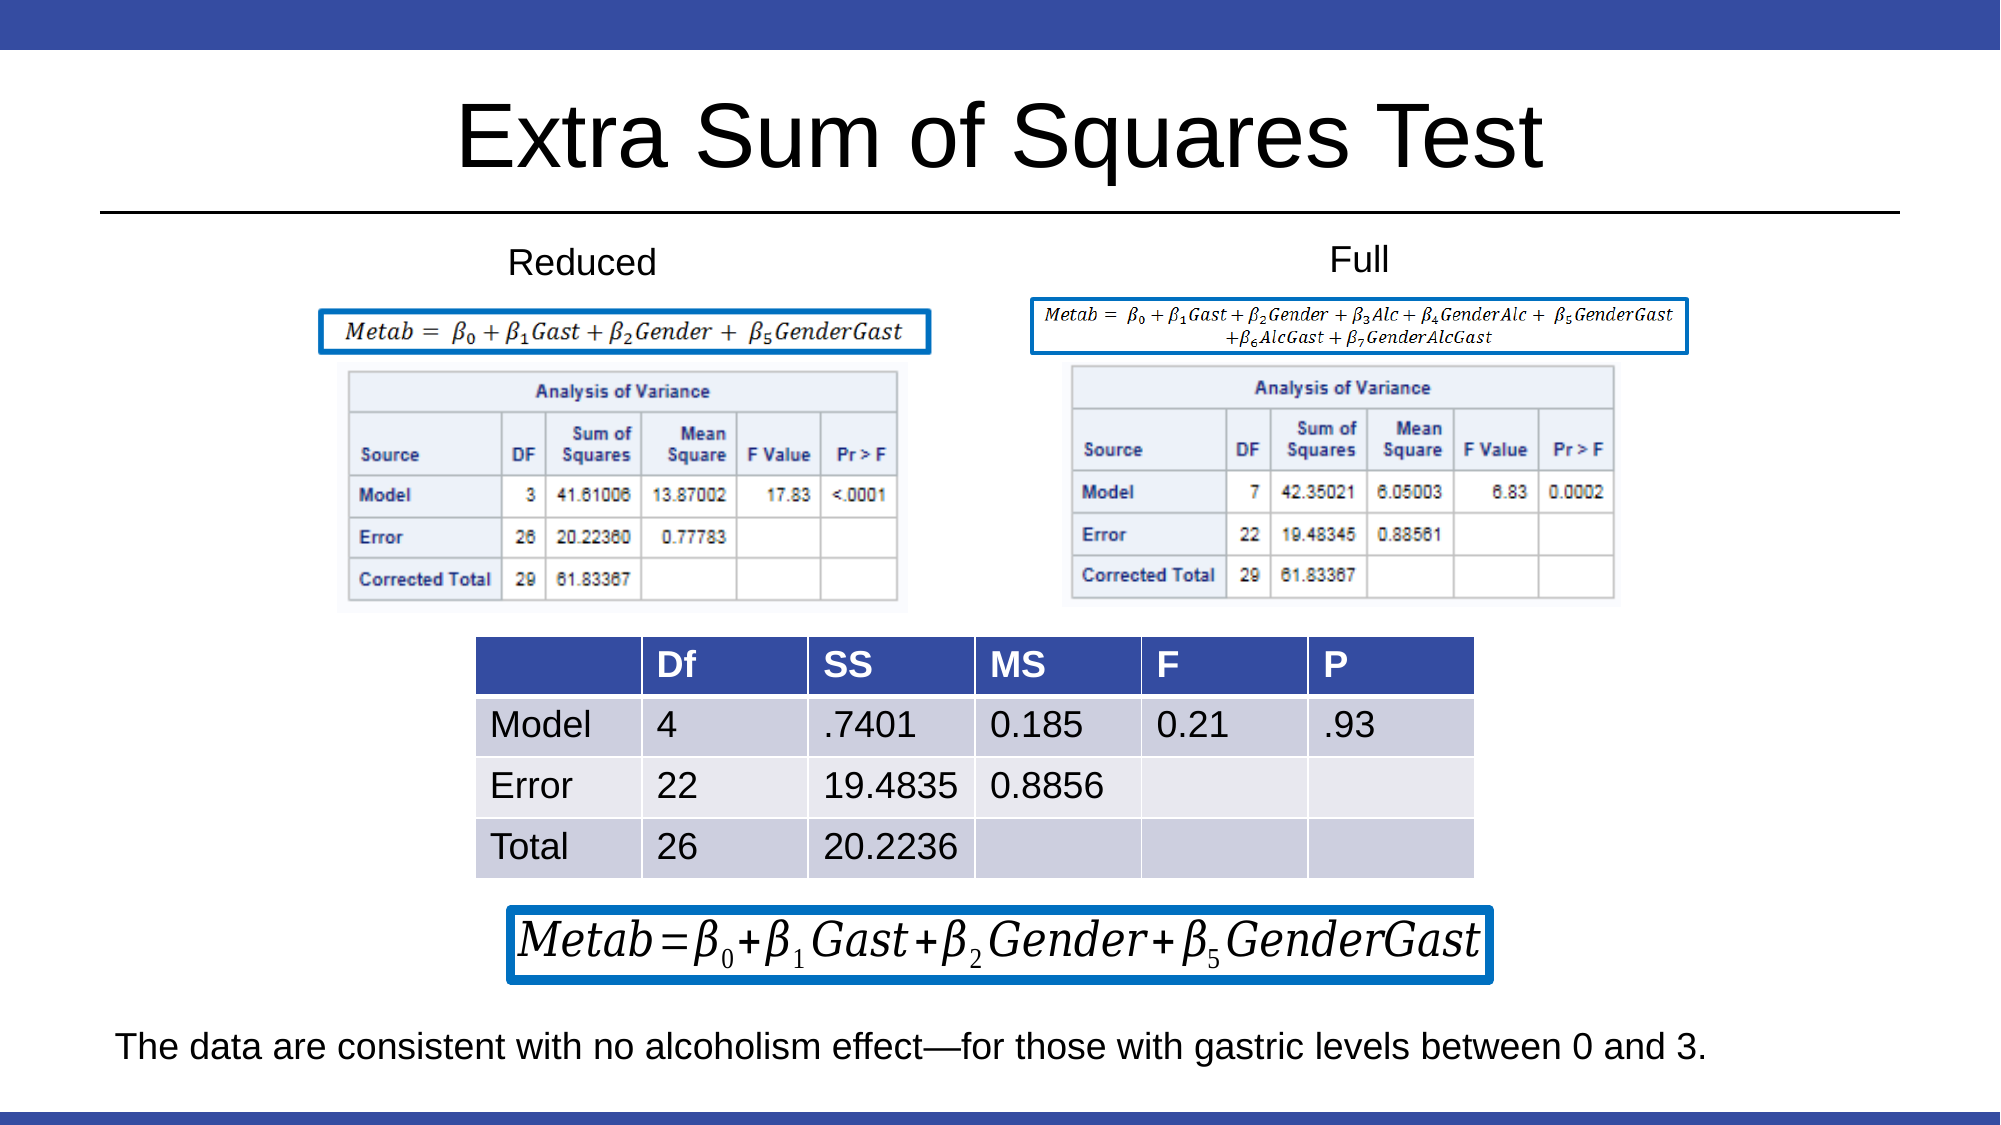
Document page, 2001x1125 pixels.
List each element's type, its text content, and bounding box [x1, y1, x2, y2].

table_cell [1309, 758, 1474, 817]
table_cell Model [476, 699, 641, 756]
table_header SS [809, 637, 974, 694]
text_box Full [1286, 227, 1433, 288]
picture [1024, 290, 1694, 607]
table_cell 26 [643, 819, 807, 878]
text_box The data are consistent with no alcoholism effect—for those with gastric levels between 0 and 3. [99, 1014, 1838, 1075]
table_header [476, 637, 641, 694]
table_cell .93 [1309, 699, 1474, 756]
table_cell [1309, 819, 1474, 878]
table_header MS [976, 637, 1141, 694]
title Extra Sum of Squares Test [99, 37, 1900, 225]
table_cell [1142, 819, 1307, 878]
table_header F [1142, 637, 1307, 694]
table_cell Total [476, 819, 641, 878]
table_header Df [643, 637, 807, 694]
table_cell .7401 [809, 699, 974, 756]
table_cell 0.8856 [976, 758, 1141, 817]
table_cell 0.185 [976, 699, 1141, 756]
picture [310, 299, 935, 613]
table_cell 22 [643, 758, 807, 817]
table_cell [1142, 758, 1307, 817]
table_cell 20.2236 [809, 819, 974, 878]
table_cell Error [476, 758, 641, 817]
table_cell [976, 819, 1141, 878]
table_header P [1309, 637, 1474, 694]
table_cell 19.4835 [809, 758, 974, 817]
table_cell 0.21 [1142, 699, 1307, 756]
table_cell 4 [643, 699, 807, 756]
text_box Reduced [481, 230, 683, 294]
